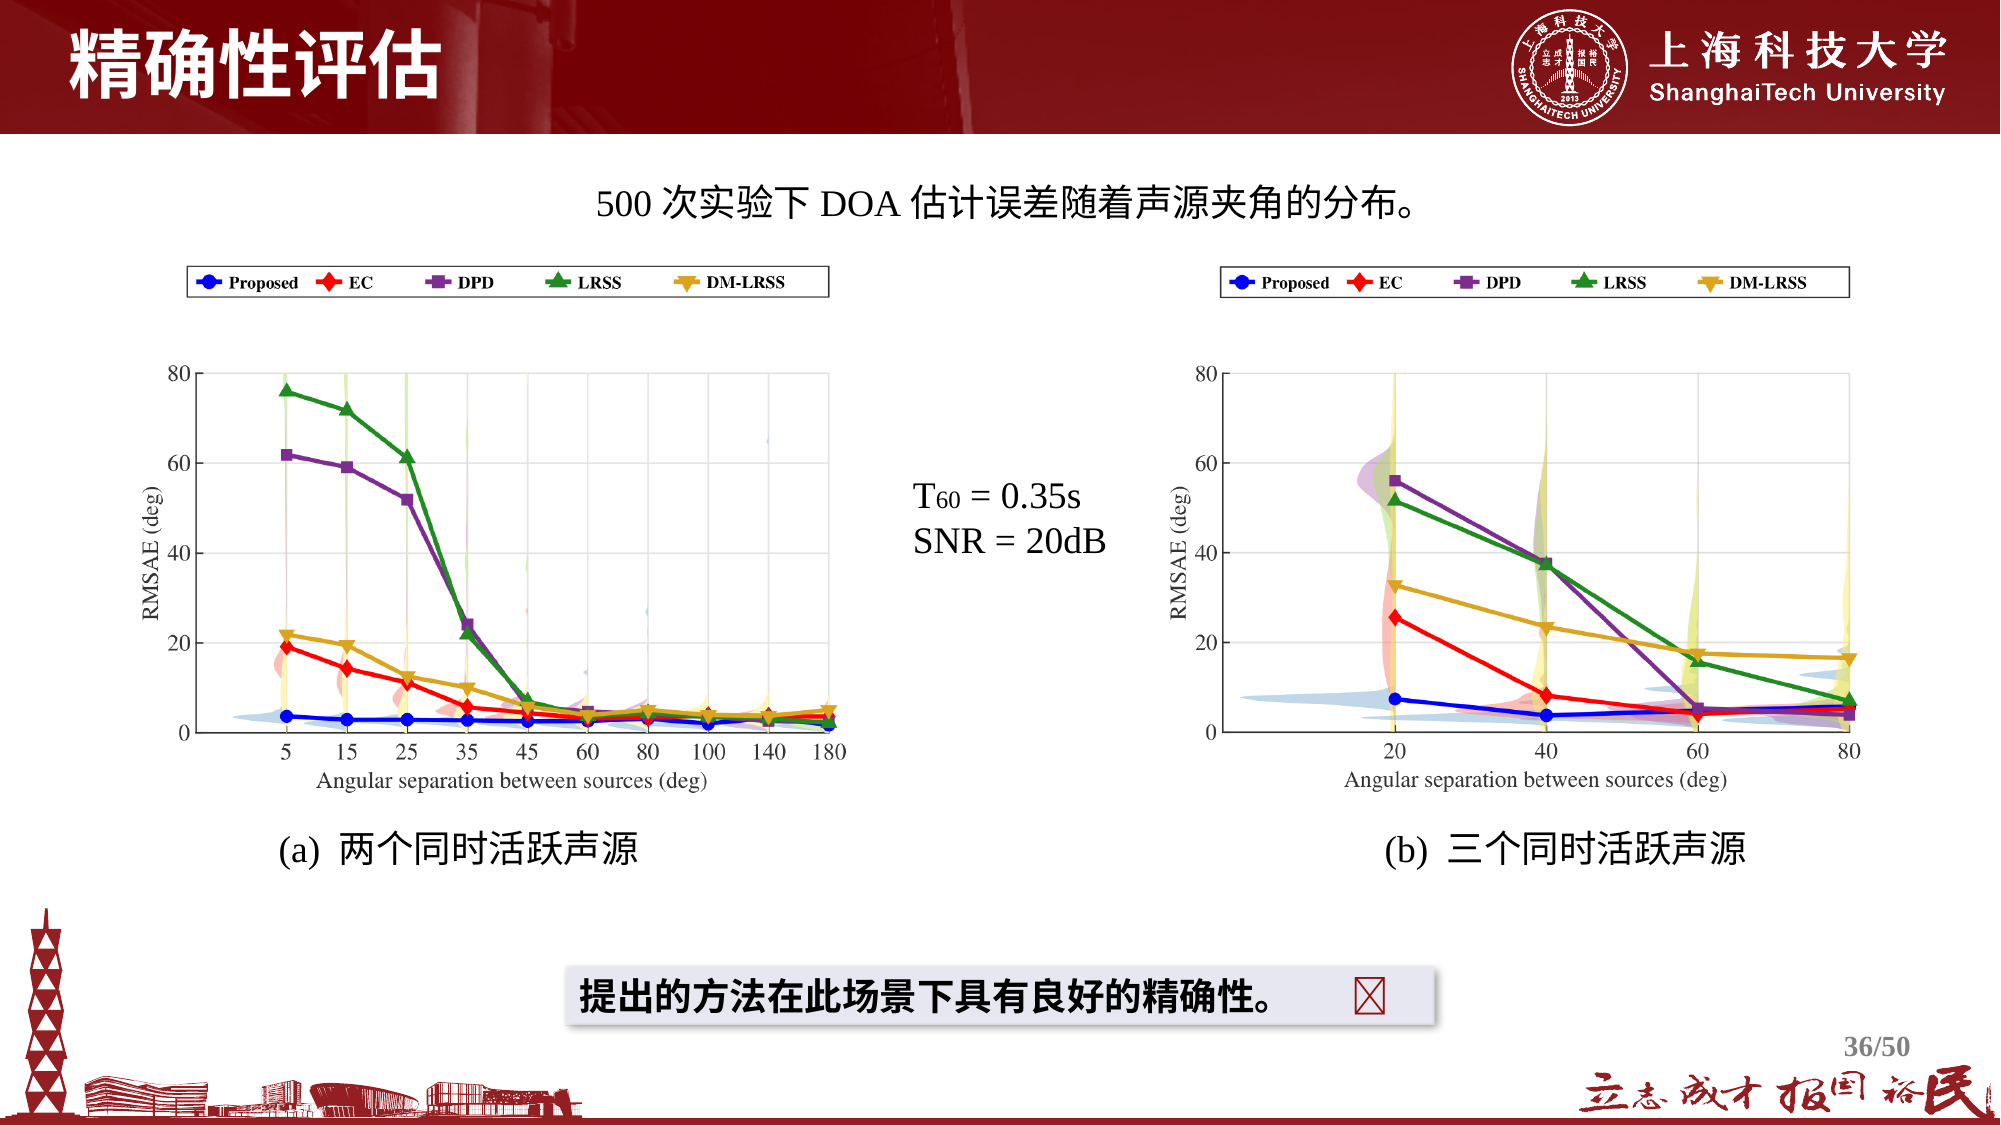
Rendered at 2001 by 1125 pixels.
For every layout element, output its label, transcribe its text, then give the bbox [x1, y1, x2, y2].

text_box 提出的方法在此场景下具有良好的精确性。 🙂 [567, 968, 1434, 1024]
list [138, 255, 848, 795]
slide_number 36/50 [1476, 1014, 1926, 1075]
picture [1164, 255, 1862, 795]
text_box (b) 三个同时活跃声源 [1369, 817, 1765, 878]
text_box (a) 两个同时活跃声源 [263, 817, 672, 878]
text_box 500次实验下DOA估计误差随着声源夹角的分布。 [581, 171, 1419, 232]
title 精确性评估 [53, 16, 1477, 121]
text_box T60 = 0.35s SNR = 20dB [898, 464, 1130, 569]
